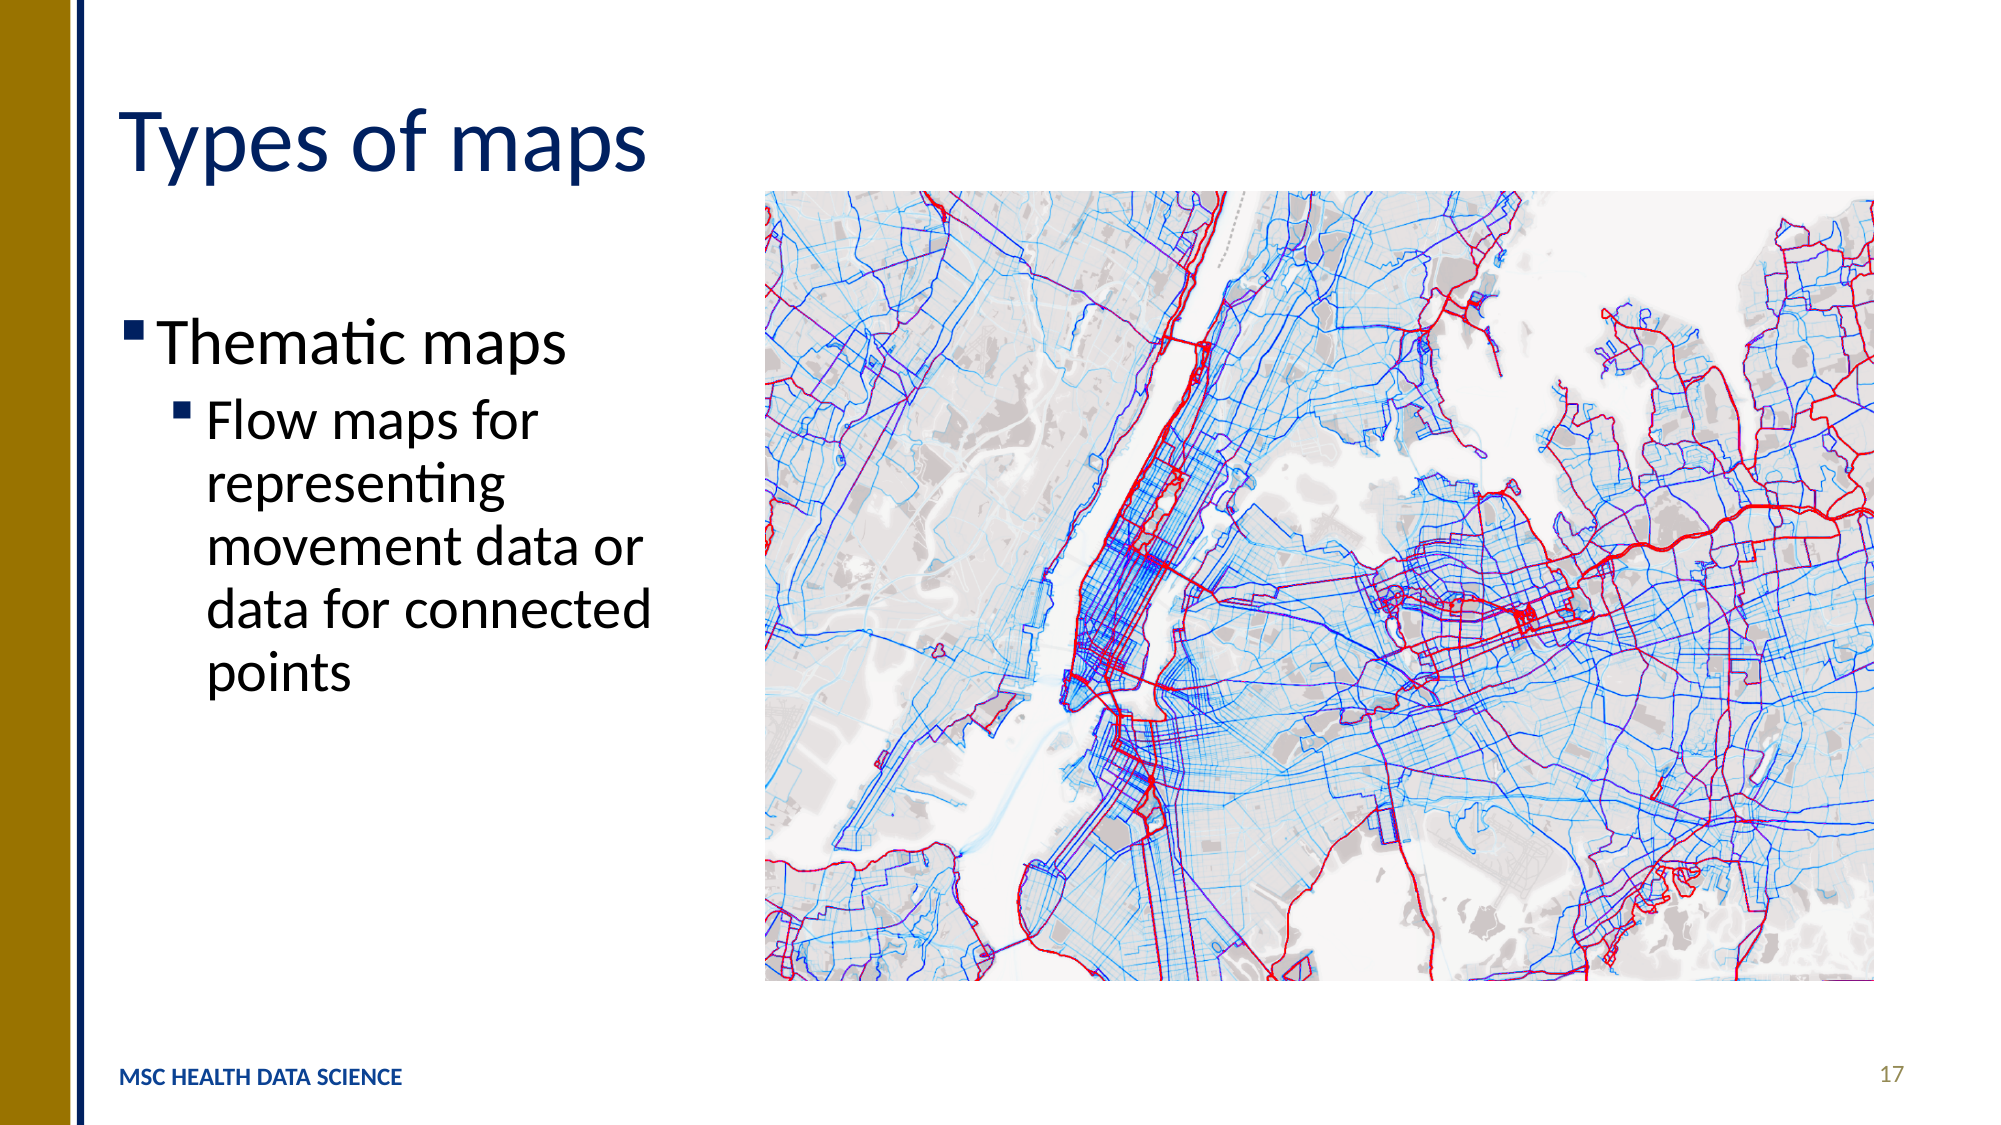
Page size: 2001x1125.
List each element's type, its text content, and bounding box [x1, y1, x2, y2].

picture [765, 191, 1874, 981]
text_box Thematic maps Flow maps for representing movement data or data for connected points [103, 299, 720, 1014]
footer MSC HEALTH DATA SCIENCE [103, 1045, 439, 1106]
title Types of maps [103, 32, 1920, 251]
slide_number 17 [1737, 1042, 1920, 1102]
